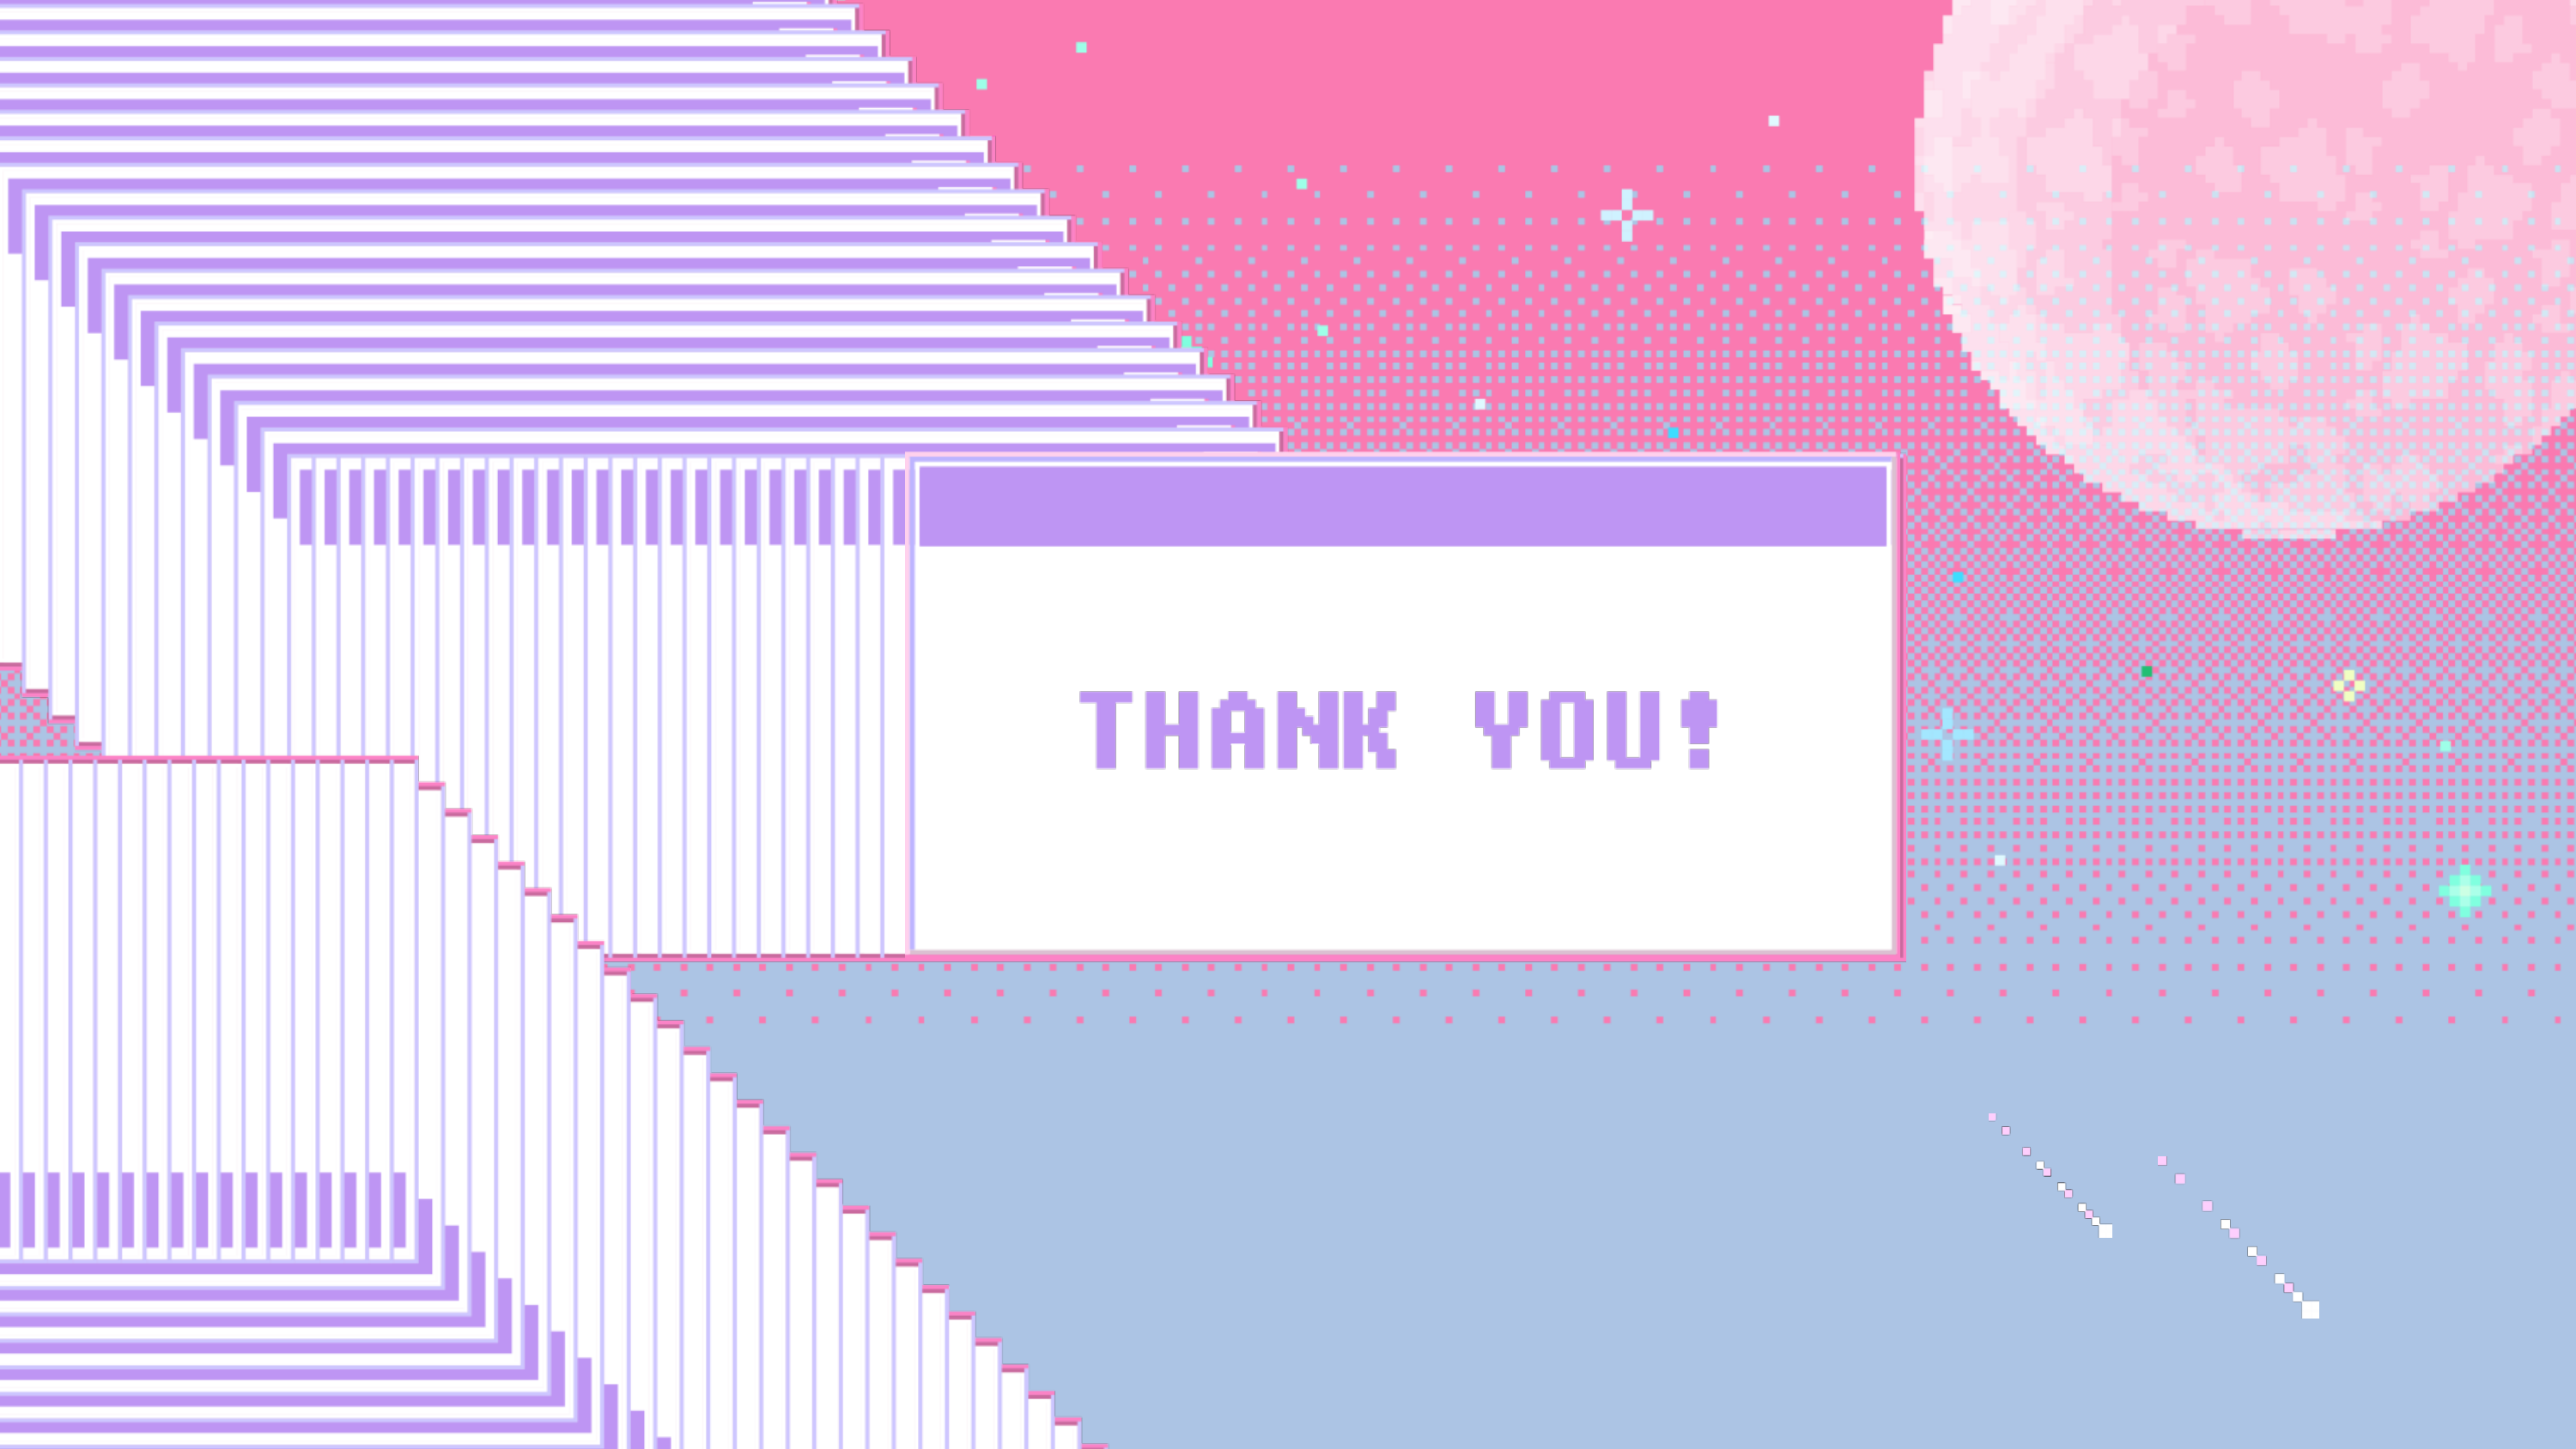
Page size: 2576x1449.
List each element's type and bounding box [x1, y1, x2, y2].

text_box [1988, 1113, 2319, 1319]
text_box [1376, 0, 2576, 1449]
picture [777, 613, 1808, 852]
text_box [0, 752, 1372, 1449]
text_box [0, 0, 1906, 966]
text_box [904, 451, 1901, 960]
